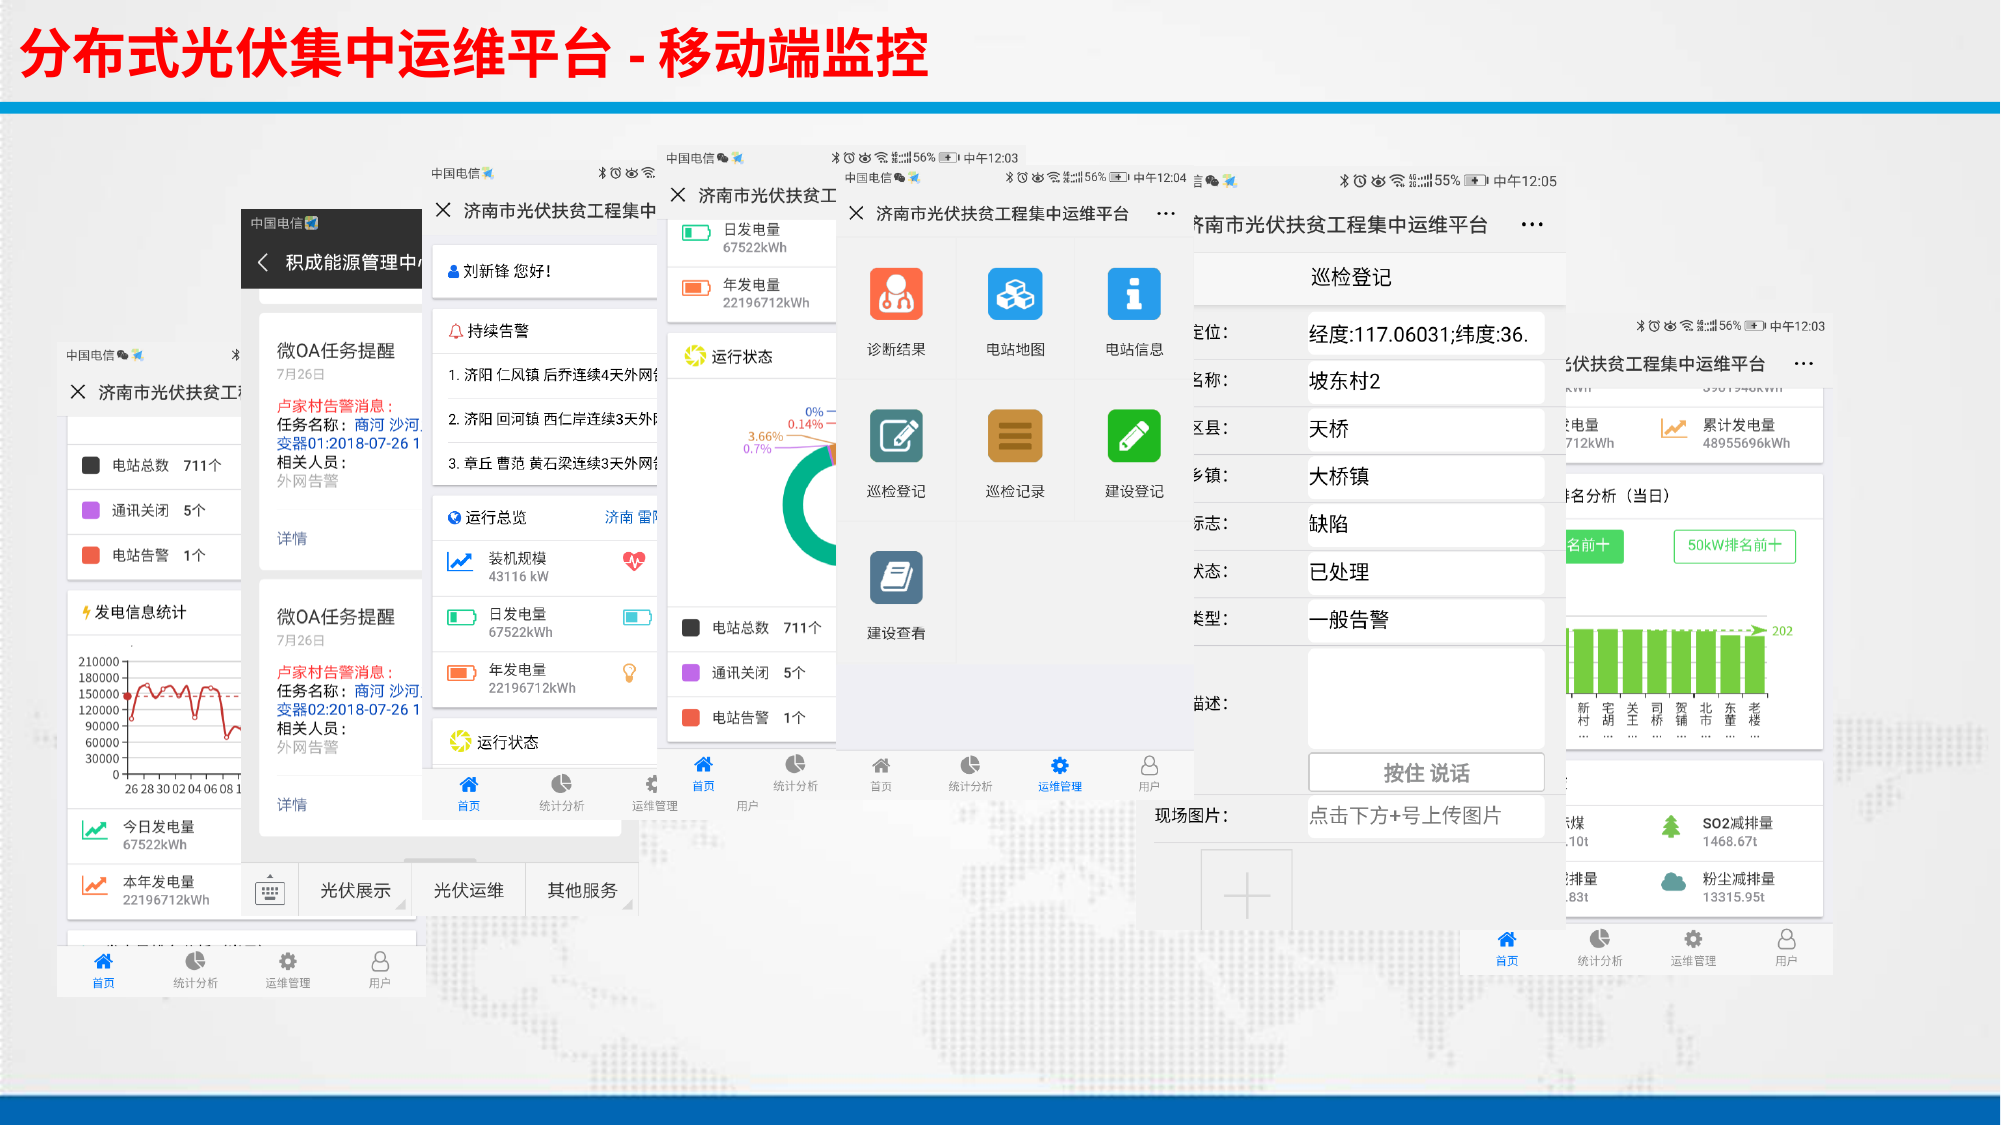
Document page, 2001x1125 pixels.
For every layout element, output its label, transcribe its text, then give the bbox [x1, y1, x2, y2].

picture [0, 114, 2001, 1125]
picture [0, 0, 2001, 101]
text_box 分布式光伏集中运维平台-移动端监控 [3, 11, 946, 92]
